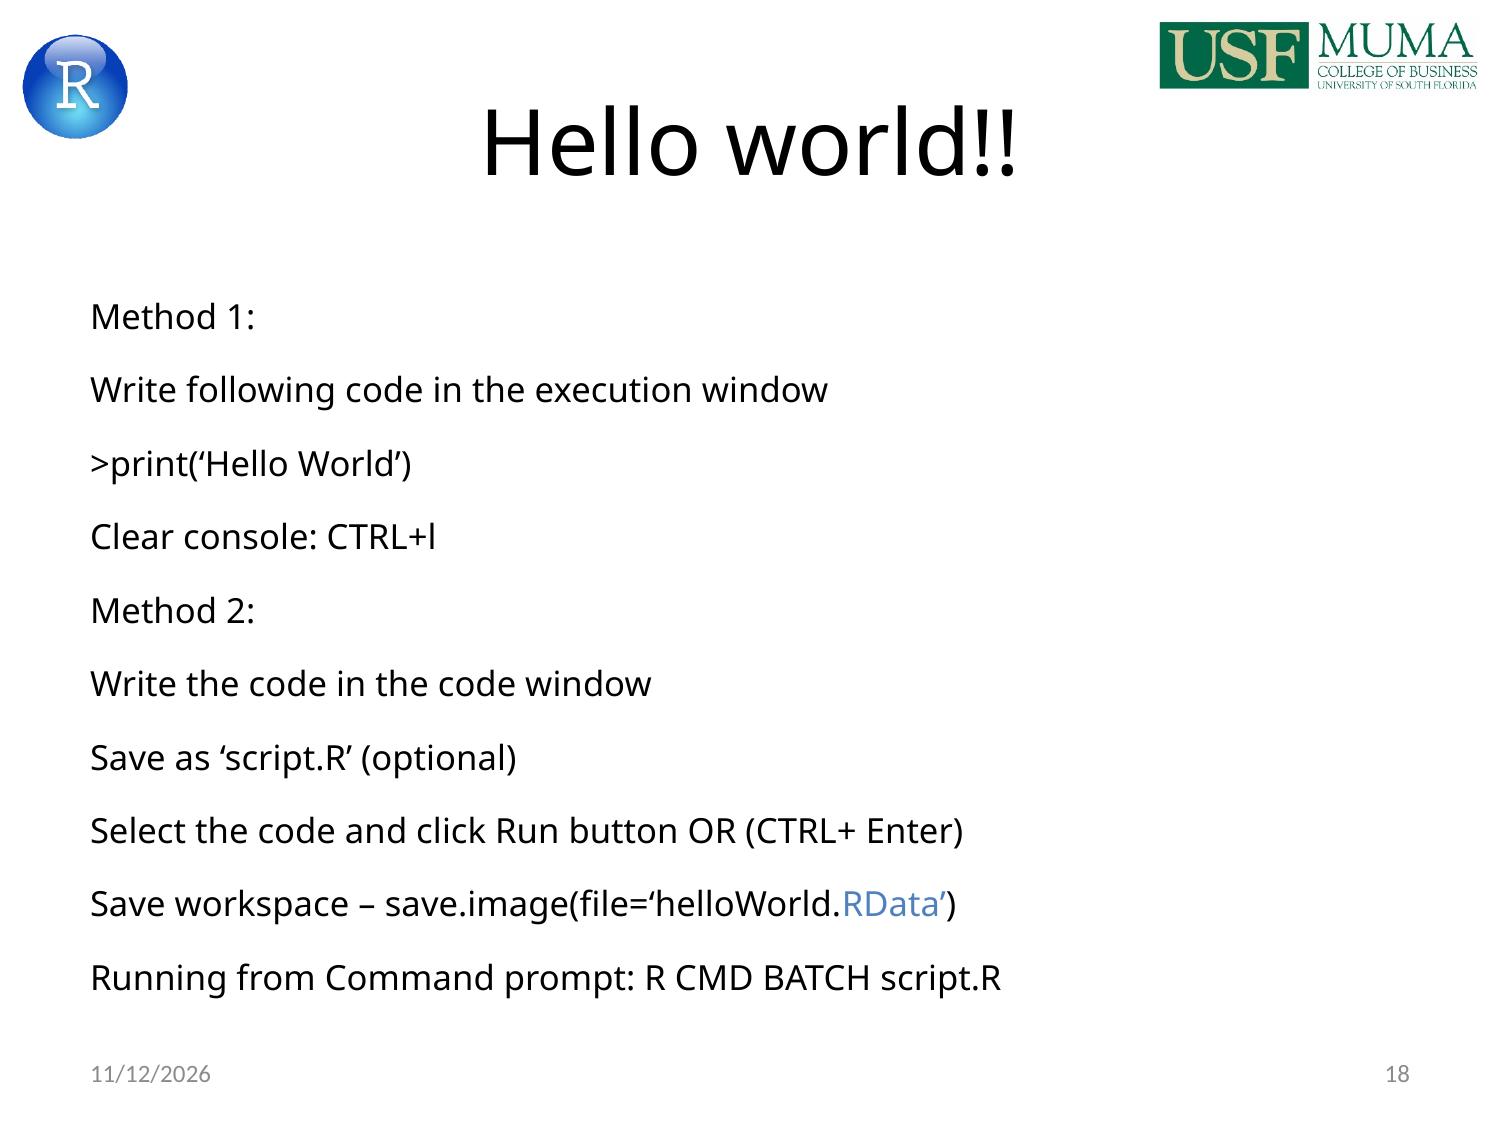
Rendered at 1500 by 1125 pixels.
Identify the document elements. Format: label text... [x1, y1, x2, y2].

slide_number 18 [1074, 1042, 1425, 1103]
list Method 1: Write following code in the execution window >print(‘Hello World’) Clear console: CTRL+l Method 2: Write the code in the code window Save as ‘script.R’ (optional) Select the code and click Run button OR (CTRL+ Enter) Save workspace – save.image(file=‘helloWorld.RData’) Running from Command prompt: R CMD BATCH script.R [75, 262, 1425, 1005]
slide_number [75, 1042, 425, 1103]
picture [1159, 15, 1478, 97]
picture [22, 34, 128, 139]
title Hello world!! [75, 45, 1425, 233]
